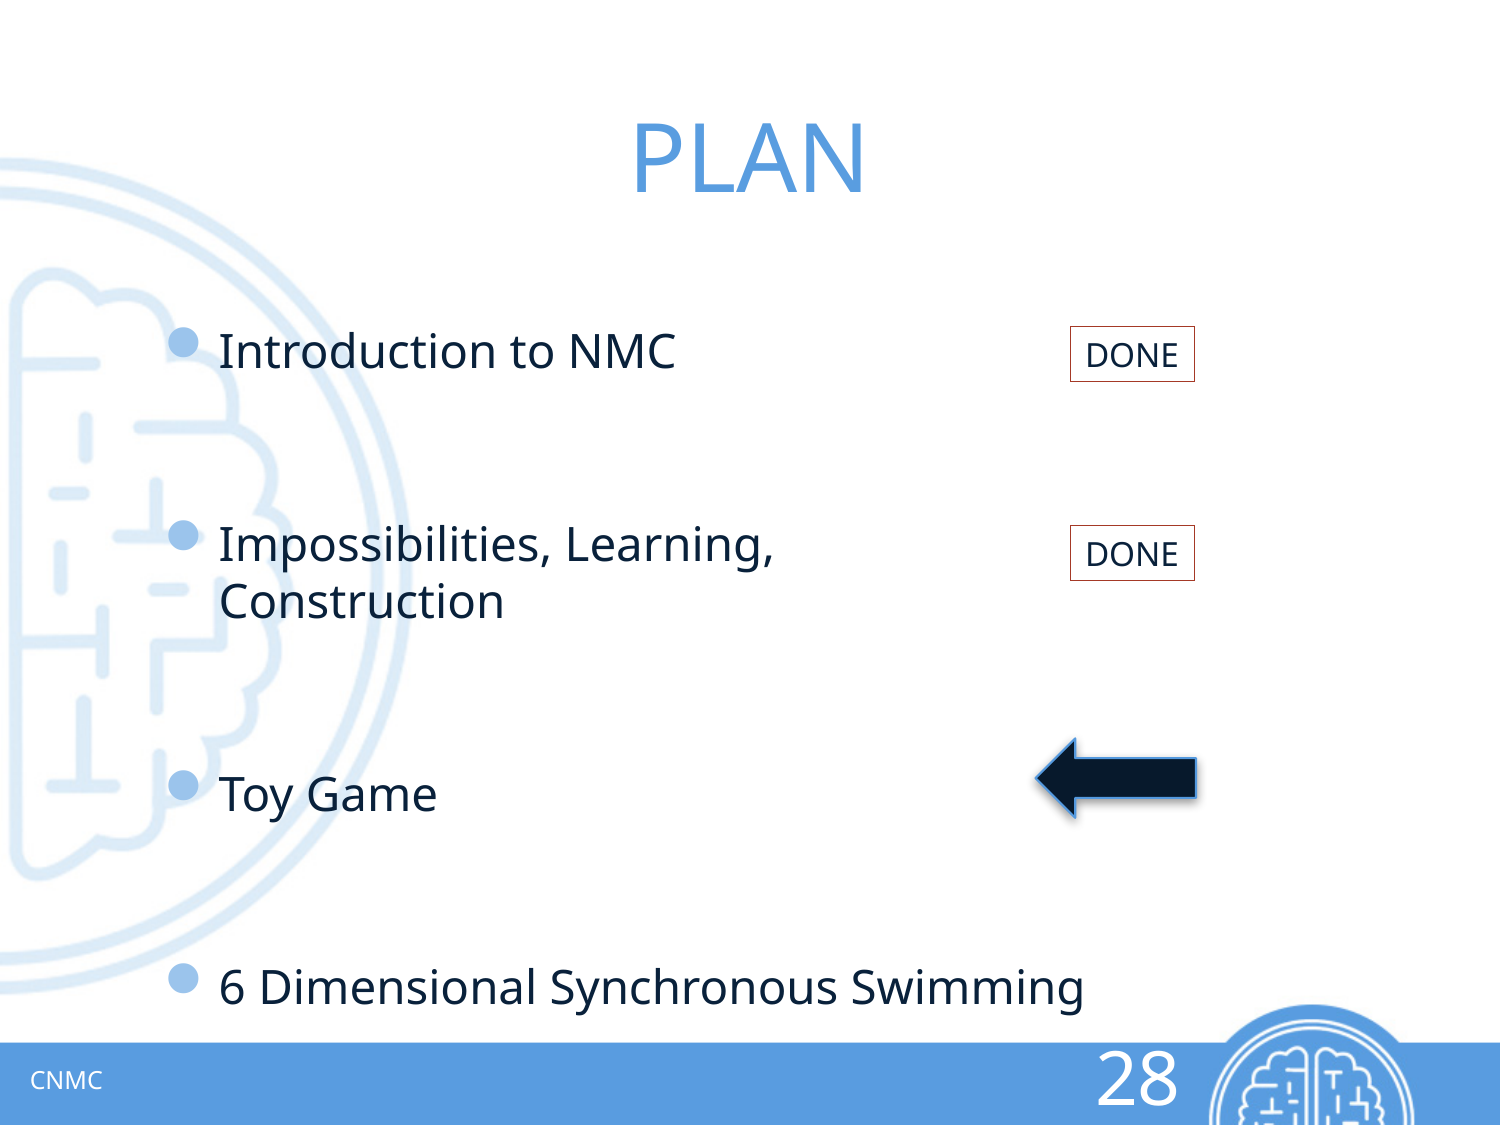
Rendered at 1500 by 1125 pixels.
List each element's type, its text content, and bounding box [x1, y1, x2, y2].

text_box DONE [1070, 525, 1195, 581]
slide_number 28 [1033, 1051, 1196, 1112]
picture [0, 0, 1500, 1125]
list Introduction to NMC Impossibilities, Learning, Construction Toy Game 6 Dimensional Synchronous Swimming [149, 313, 1469, 1027]
title PLAN [90, 0, 1410, 220]
footer CNMC [14, 1051, 809, 1112]
text_box [1034, 737, 1198, 819]
text_box DONE [1070, 326, 1195, 382]
